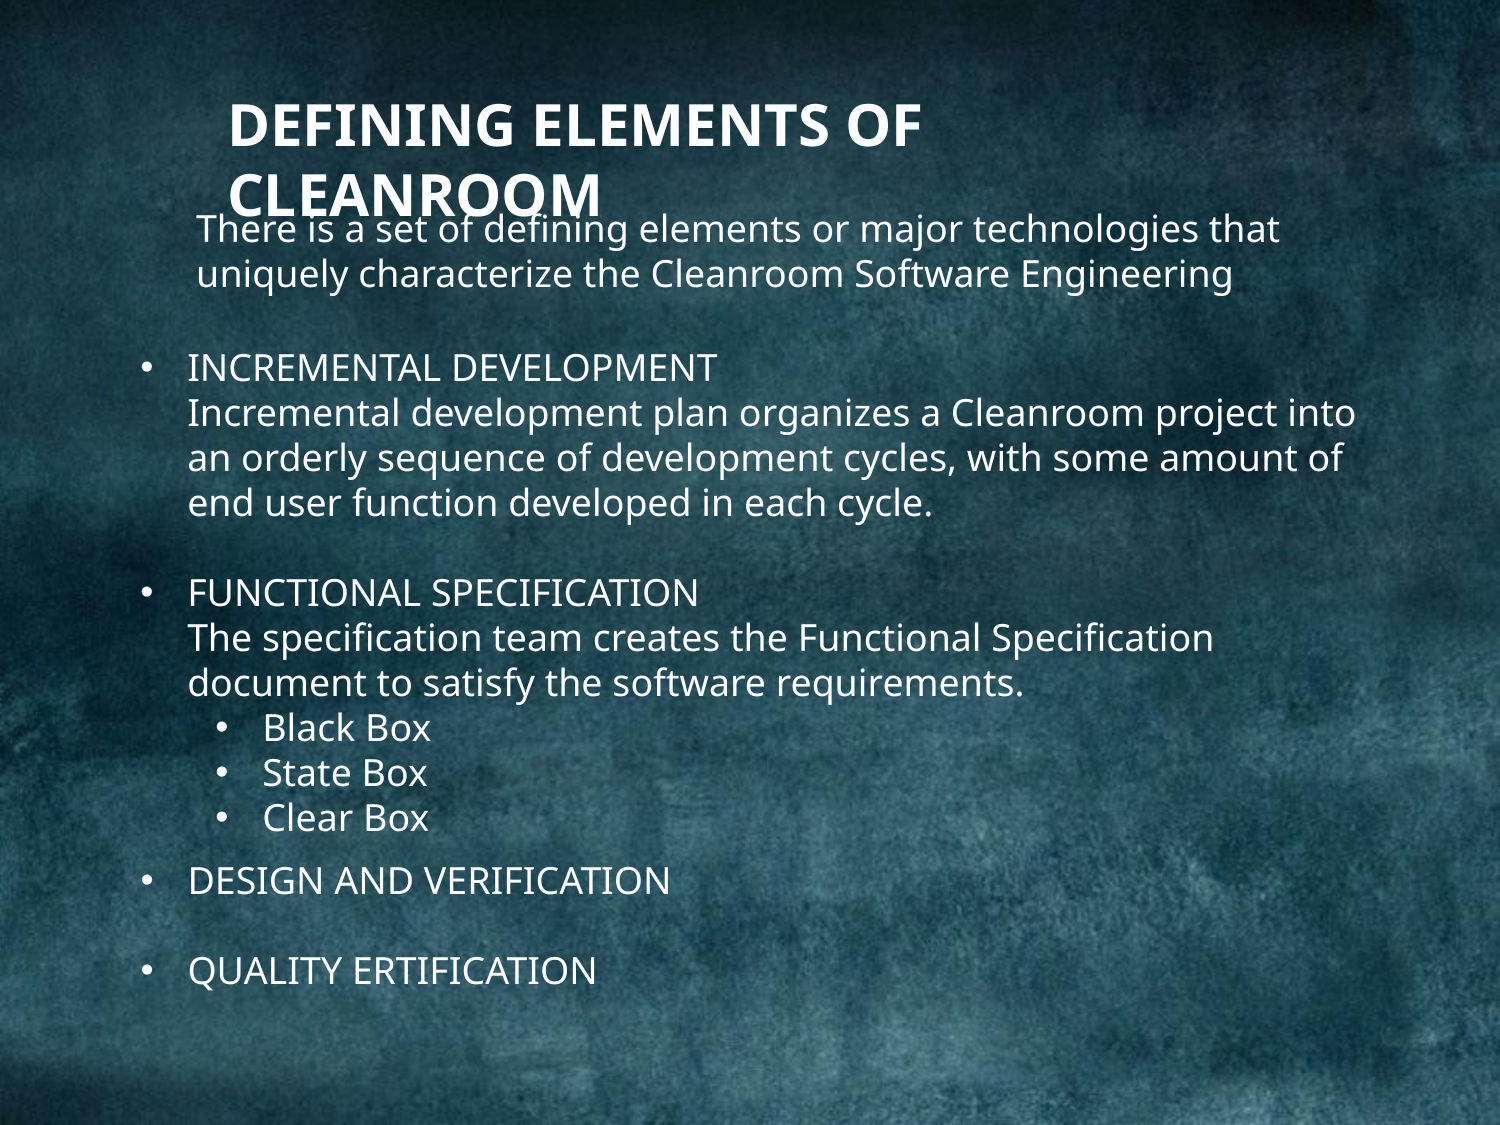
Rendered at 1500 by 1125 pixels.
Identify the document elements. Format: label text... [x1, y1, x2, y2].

picture [0, 0, 1500, 1125]
text_box There is a set of defining elements or major technologies that uniquely characterize the Cleanroom Software Engineering [181, 197, 1327, 336]
text_box INCREMENTAL DEVELOPMENT Incremental development plan organizes a Cleanroom project into an orderly sequence of development cycles, with some amount of end user function developed in each cycle. FUNCTIONAL SPECIFICATION The specification team creates the Functional Specification document to satisfy the software requirements. Black Box State Box Clear Box [125, 336, 1378, 846]
text_box DESIGN AND VERIFICATION QUALITY ERTIFICATION [125, 849, 1314, 1000]
text_box DEFINING ELEMENTS OF CLEANROOM [212, 80, 1289, 197]
